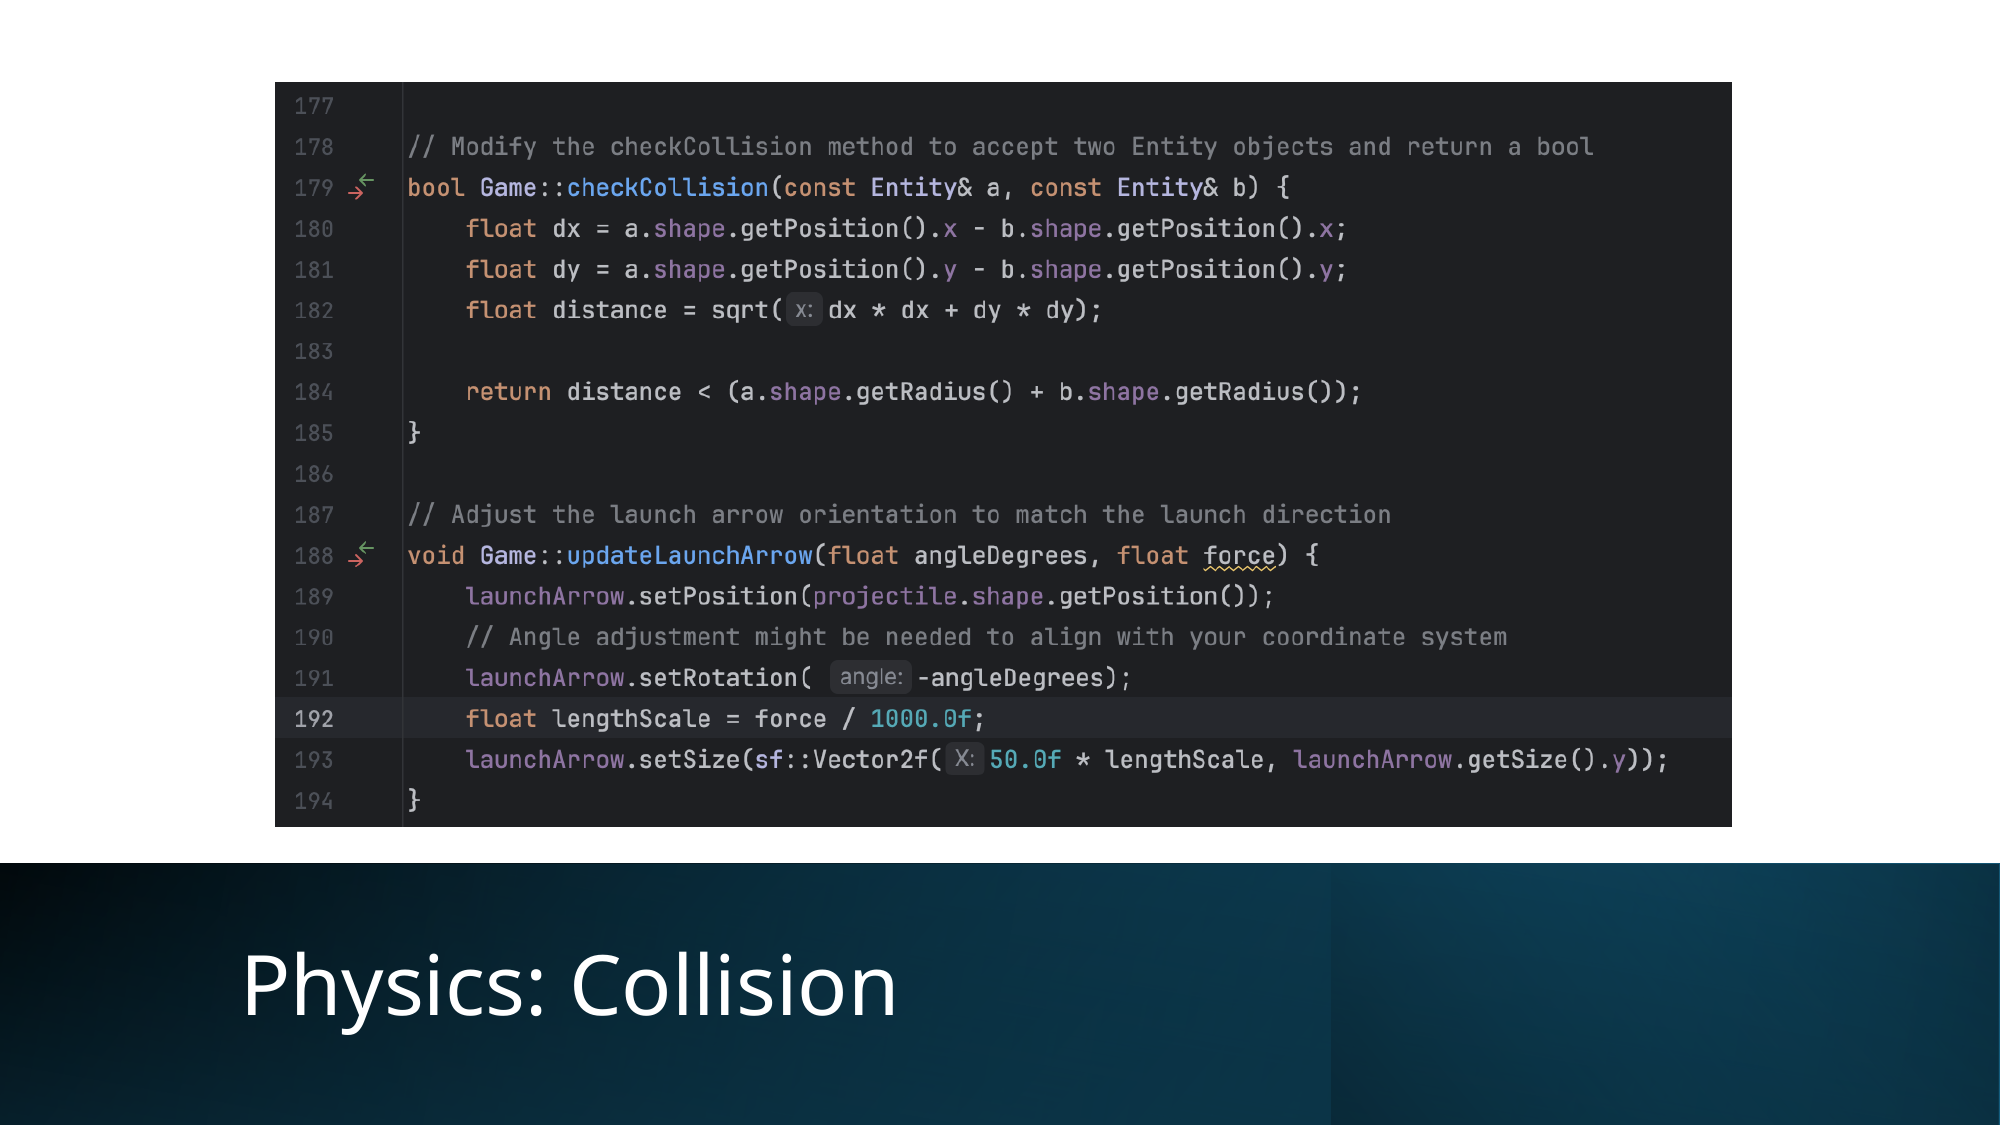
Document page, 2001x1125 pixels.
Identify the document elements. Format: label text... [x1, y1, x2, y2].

picture [274, 82, 1733, 828]
title Physics: Collision [225, 903, 1849, 1074]
text_box [0, 862, 1999, 1125]
text_box [0, 0, 2000, 862]
